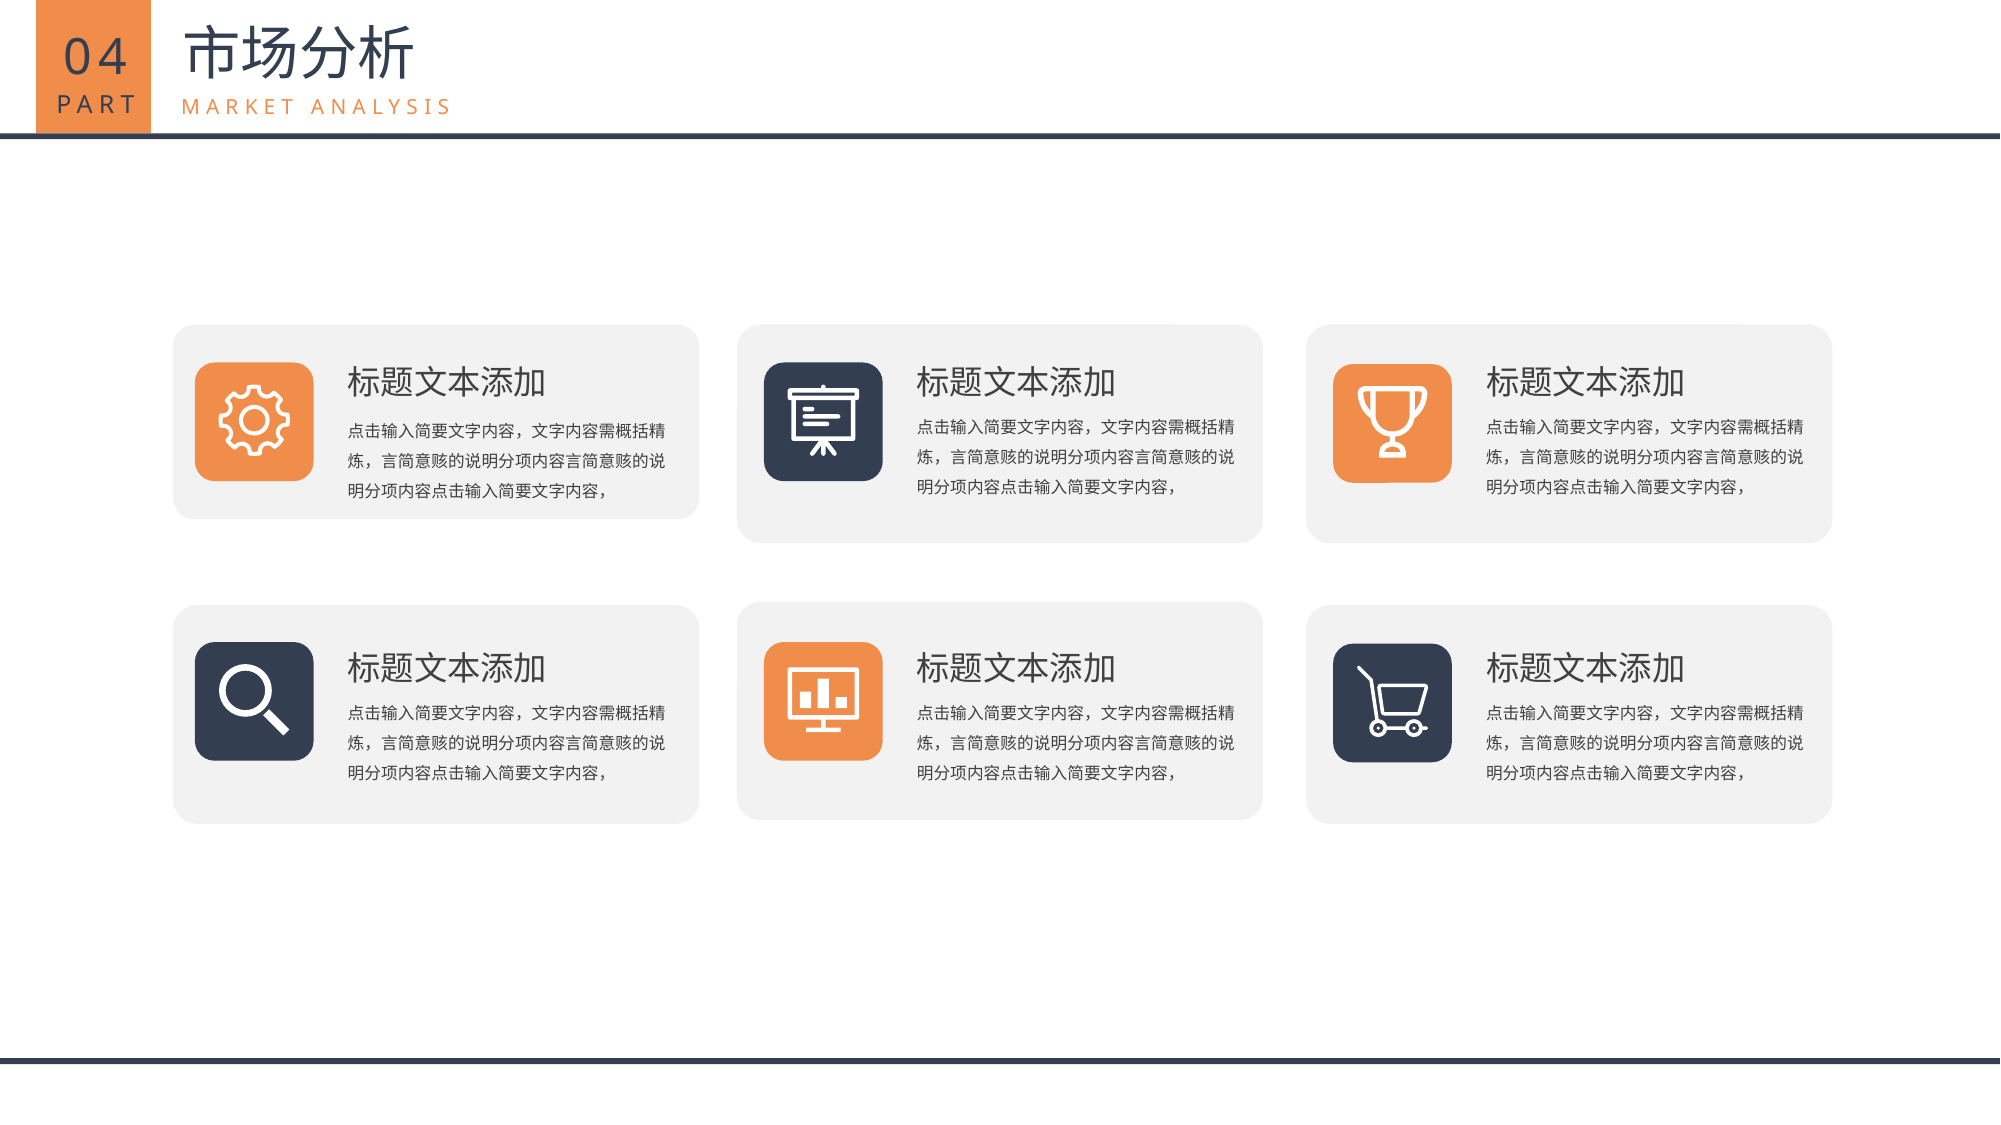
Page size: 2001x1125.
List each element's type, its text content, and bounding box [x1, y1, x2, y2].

text_box [786, 383, 861, 457]
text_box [902, 639, 1264, 789]
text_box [332, 639, 694, 789]
text_box [217, 663, 291, 737]
text_box [735, 600, 1265, 822]
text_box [1471, 353, 1833, 503]
text_box [193, 641, 315, 762]
text_box 市场分析 [167, 8, 431, 82]
text_box [217, 383, 291, 457]
text_box [786, 666, 861, 734]
text_box [0, 1057, 2000, 1065]
text_box [1304, 323, 1834, 545]
text_box MARKET ANALYSIS [166, 82, 603, 126]
text_box [171, 603, 701, 825]
text_box [171, 323, 701, 521]
text_box [1356, 385, 1429, 459]
text_box [1356, 664, 1430, 739]
text_box [1332, 363, 1453, 484]
text_box [762, 641, 884, 762]
text_box [1304, 603, 1834, 825]
text_box [762, 361, 884, 483]
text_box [1471, 639, 1833, 789]
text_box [332, 353, 694, 506]
text_box [0, 132, 2000, 140]
text_box [1332, 642, 1453, 764]
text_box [35, 0, 156, 134]
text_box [902, 353, 1264, 503]
text_box [735, 323, 1265, 545]
text_box [193, 361, 315, 483]
